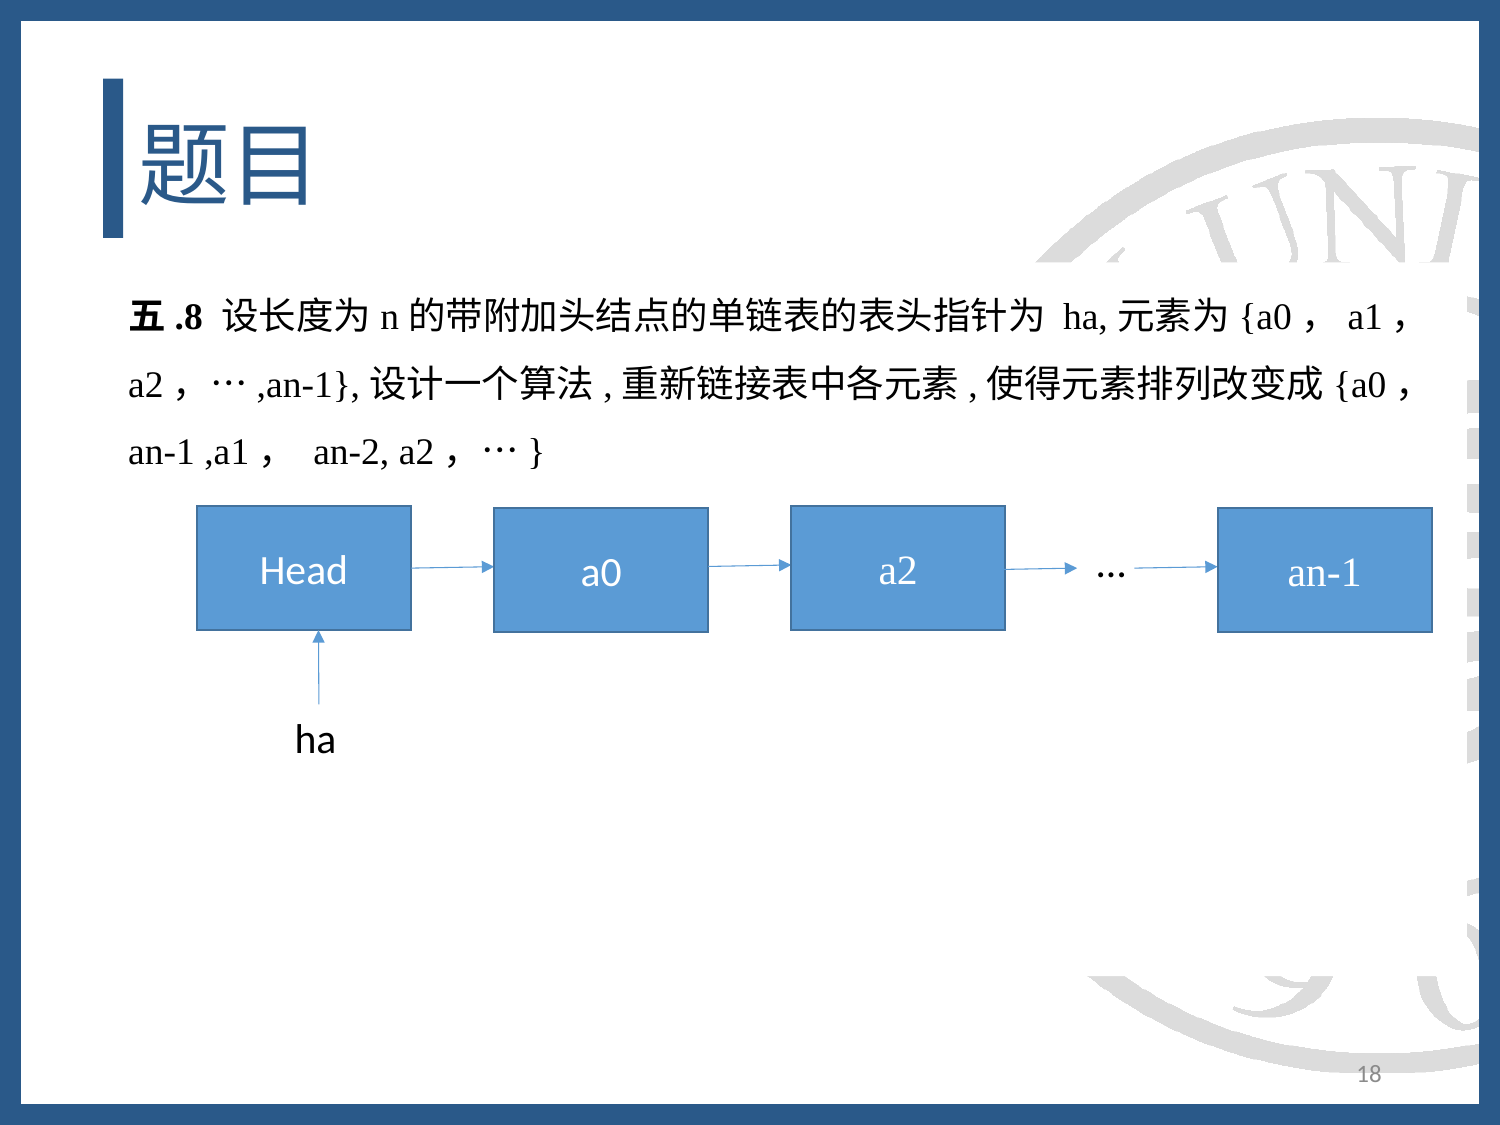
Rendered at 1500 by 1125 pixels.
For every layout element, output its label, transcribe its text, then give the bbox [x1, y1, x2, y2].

text_box an-1 [1217, 507, 1433, 633]
text_box Head [196, 505, 412, 631]
list 五.8 设长度为n的带附加头结点的单链表的表头指针为 ha,元素为{a0，a1，a2，…,an-1},设计一个算法,重新链接表中各元素,使得元素排列改变成{a0， an-1 ,a1， an-2, a2，…} [113, 262, 1467, 977]
text_box ha [279, 704, 358, 770]
text_box a2 [790, 505, 1006, 631]
text_box a0 [493, 507, 709, 633]
slide_number 18 [1059, 1042, 1397, 1103]
text_box … [1082, 528, 1131, 593]
title 题目 [123, 59, 1397, 262]
